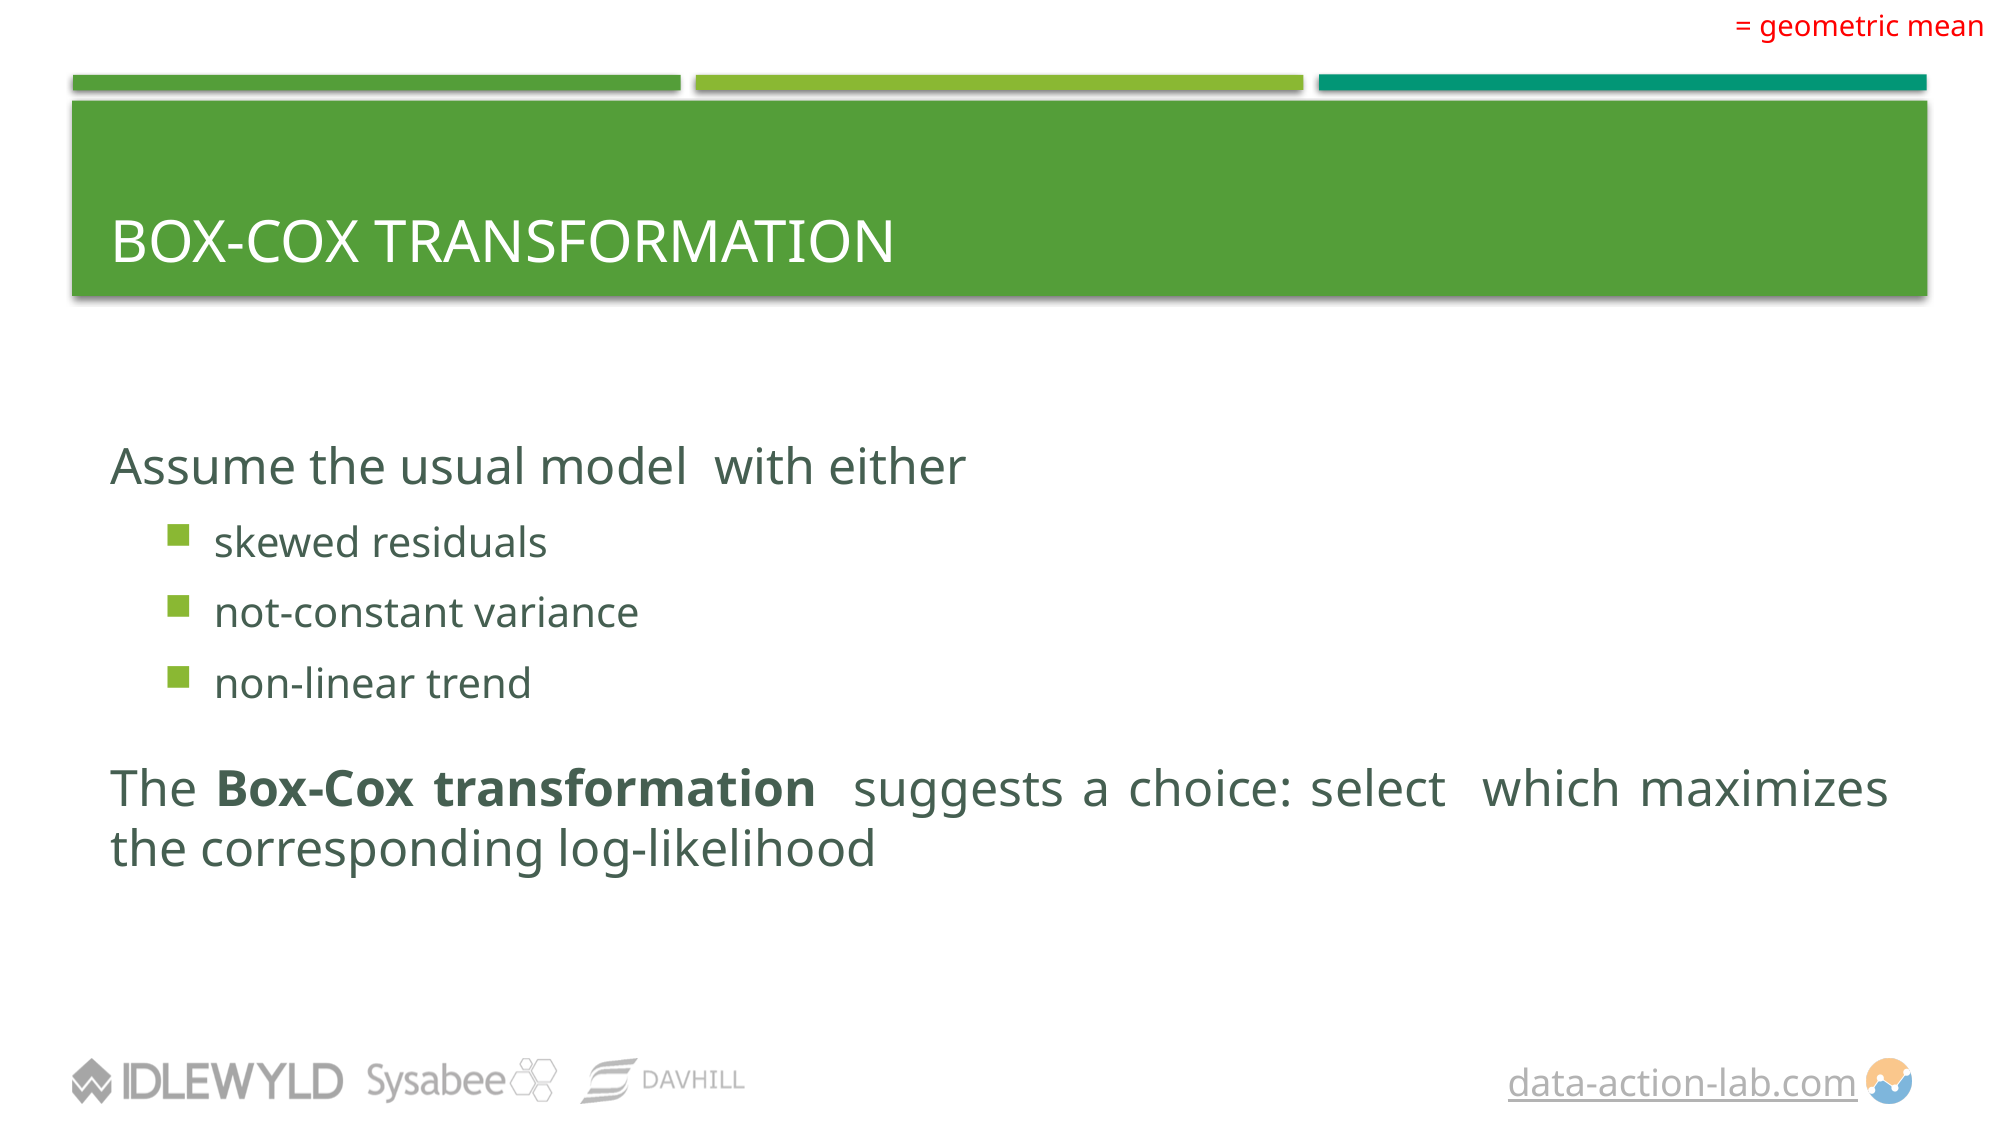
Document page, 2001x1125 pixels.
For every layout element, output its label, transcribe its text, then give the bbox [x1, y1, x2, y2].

picture [72, 1058, 745, 1104]
title Box-Cox Transformation [95, 115, 1905, 282]
